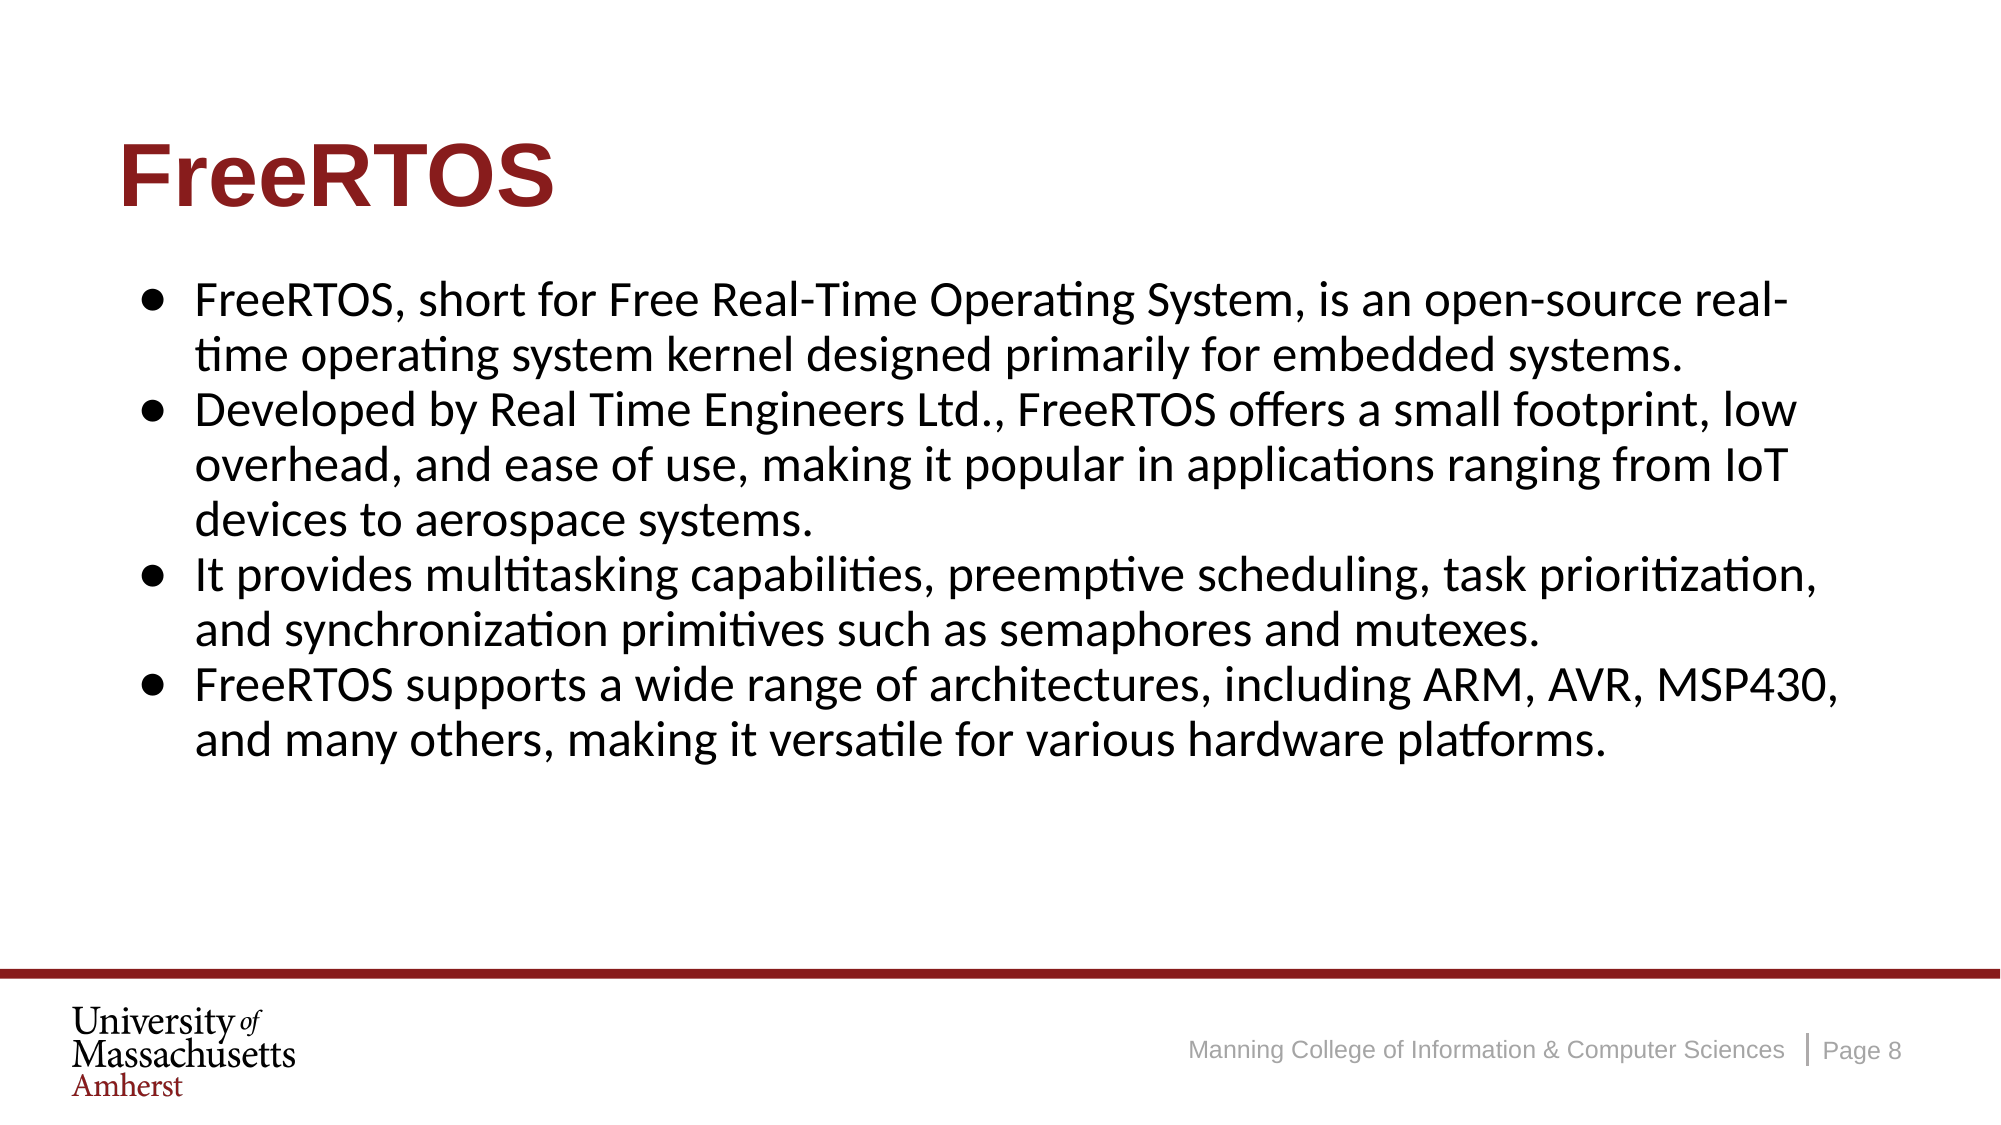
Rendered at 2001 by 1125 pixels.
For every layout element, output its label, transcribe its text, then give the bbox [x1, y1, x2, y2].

slide_number Page 8 [1807, 1033, 1966, 1067]
title FreeRTOS [103, 121, 1899, 234]
list FreeRTOS, short for Free Real-Time Operating System, is an open-source real-time operating system kernel designed primarily for embedded systems. Developed by Real Time Engineers Ltd., FreeRTOS offers a small footprint, low overhead, and ease of use, making it popular in applications ranging from IoT devices to aerospace systems. It provides multitasking capabilities, preemptive scheduling, task prioritization, and synchronization primitives such as semaphores and mutexes. FreeRTOS supports a wide range of architectures, including ARM, AVR, MSP430, and many others, making it versatile for various hardware platforms. [103, 265, 1899, 902]
picture [70, 1006, 296, 1097]
